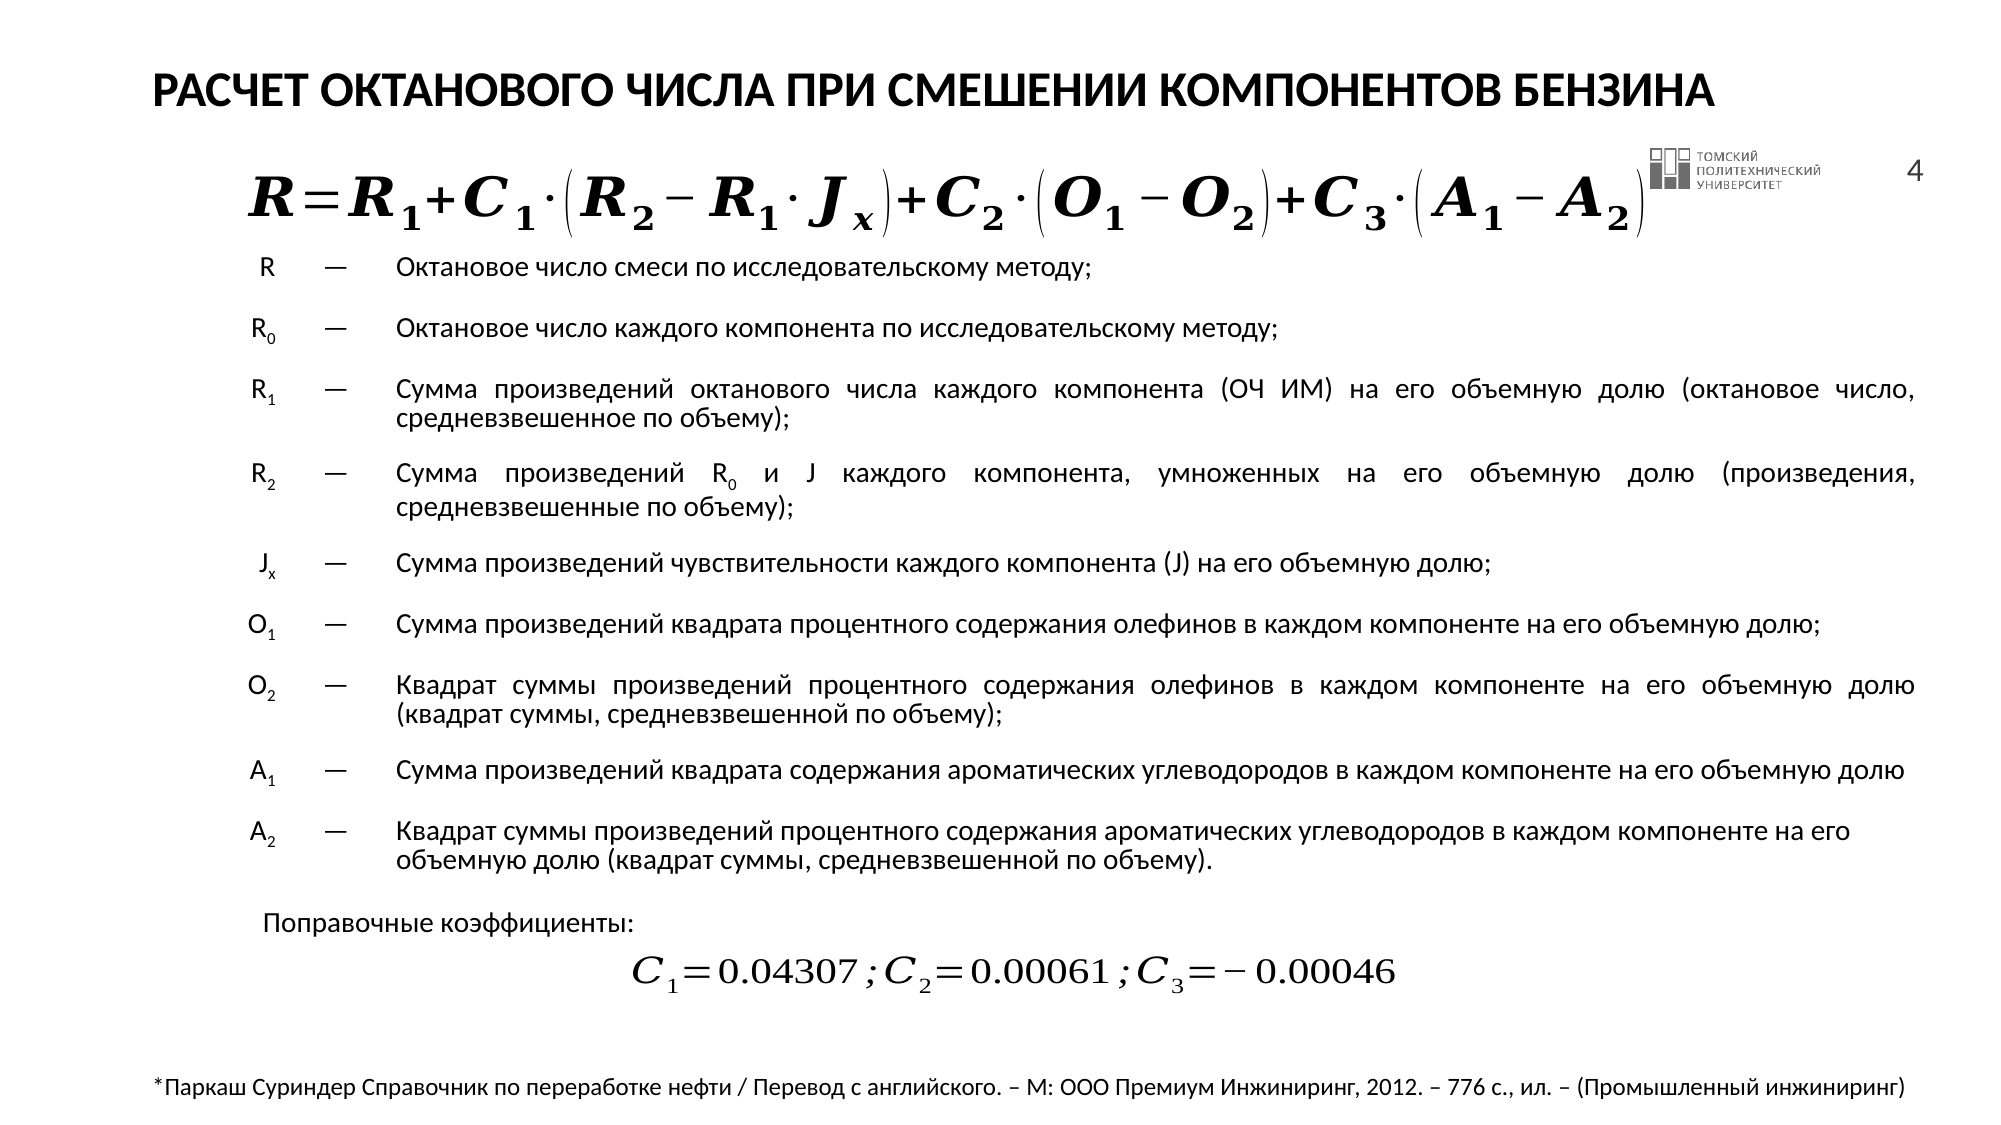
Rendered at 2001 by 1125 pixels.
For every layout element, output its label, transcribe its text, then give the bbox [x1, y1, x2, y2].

text_box Поправочные коэффициенты: [248, 896, 650, 947]
table_cell R1 [98, 369, 291, 453]
picture [1650, 148, 1820, 189]
table_cell — [291, 453, 381, 543]
table_cell — [291, 811, 381, 896]
table_cell — [291, 750, 381, 811]
table_cell — [291, 308, 381, 369]
table_header R [98, 247, 291, 308]
table_cell R2 [98, 453, 291, 543]
table_cell — [291, 369, 381, 453]
text_box *Паркаш Суриндер Справочник по переработке нефти / Перевод с английского. – М: ООО Премиум Инжиниринг, 2012. – 776 с., ил. – (Промышленный инжиниринг) [137, 1062, 1932, 1108]
title РАСЧЕТ ОКТАНОВОГО ЧИСЛА ПРИ СМЕШЕНИИ КОМПОНЕНТОВ БЕНЗИНА [137, 24, 1755, 156]
table_cell Сумма произведений R0 и J каждого компонента, умноженных на его объемную долю (произведения, средневзвешенные по объему); [381, 453, 1931, 543]
table_cell Октановое число каждого компонента по исследовательскому методу; [381, 308, 1931, 369]
table_cell А2 [98, 811, 291, 896]
table_header Октановое число смеси по исследовательскому методу; [381, 247, 1931, 308]
table_cell — [291, 665, 381, 750]
table_cell R0 [98, 308, 291, 369]
table_header — [291, 247, 381, 308]
table_cell — [291, 543, 381, 604]
table_cell Сумма произведений октанового числа каждого компонента (ОЧ ИМ) на его объемную долю (октановое число, средневзвешенное по объему); [381, 369, 1931, 453]
table_cell Сумма произведений квадрата процентного содержания олефинов в каждом компоненте на его объемную долю; [381, 604, 1931, 665]
table_cell — [291, 604, 381, 665]
table_cell O2 [98, 665, 291, 750]
table_cell Сумма произведений чувствительности каждого компонента (J) на его объемную долю; [381, 543, 1931, 604]
table_cell Сумма произведений квадрата содержания ароматических углеводородов в каждом компоненте на его объемную долю [381, 750, 1931, 811]
table_cell Квадрат суммы произведений процентного содержания ароматических углеводородов в каждом компоненте на его объемную долю (квадрат суммы, средневзвешенной по объему). [381, 811, 1931, 896]
table_cell А1 [98, 750, 291, 811]
table_cell Jx [98, 543, 291, 604]
table_cell O1 [98, 604, 291, 665]
table_cell Квадрат суммы произведений процентного содержания олефинов в каждом компоненте на его объемную долю (квадрат суммы, средневзвешенной по объему); [381, 665, 1931, 750]
